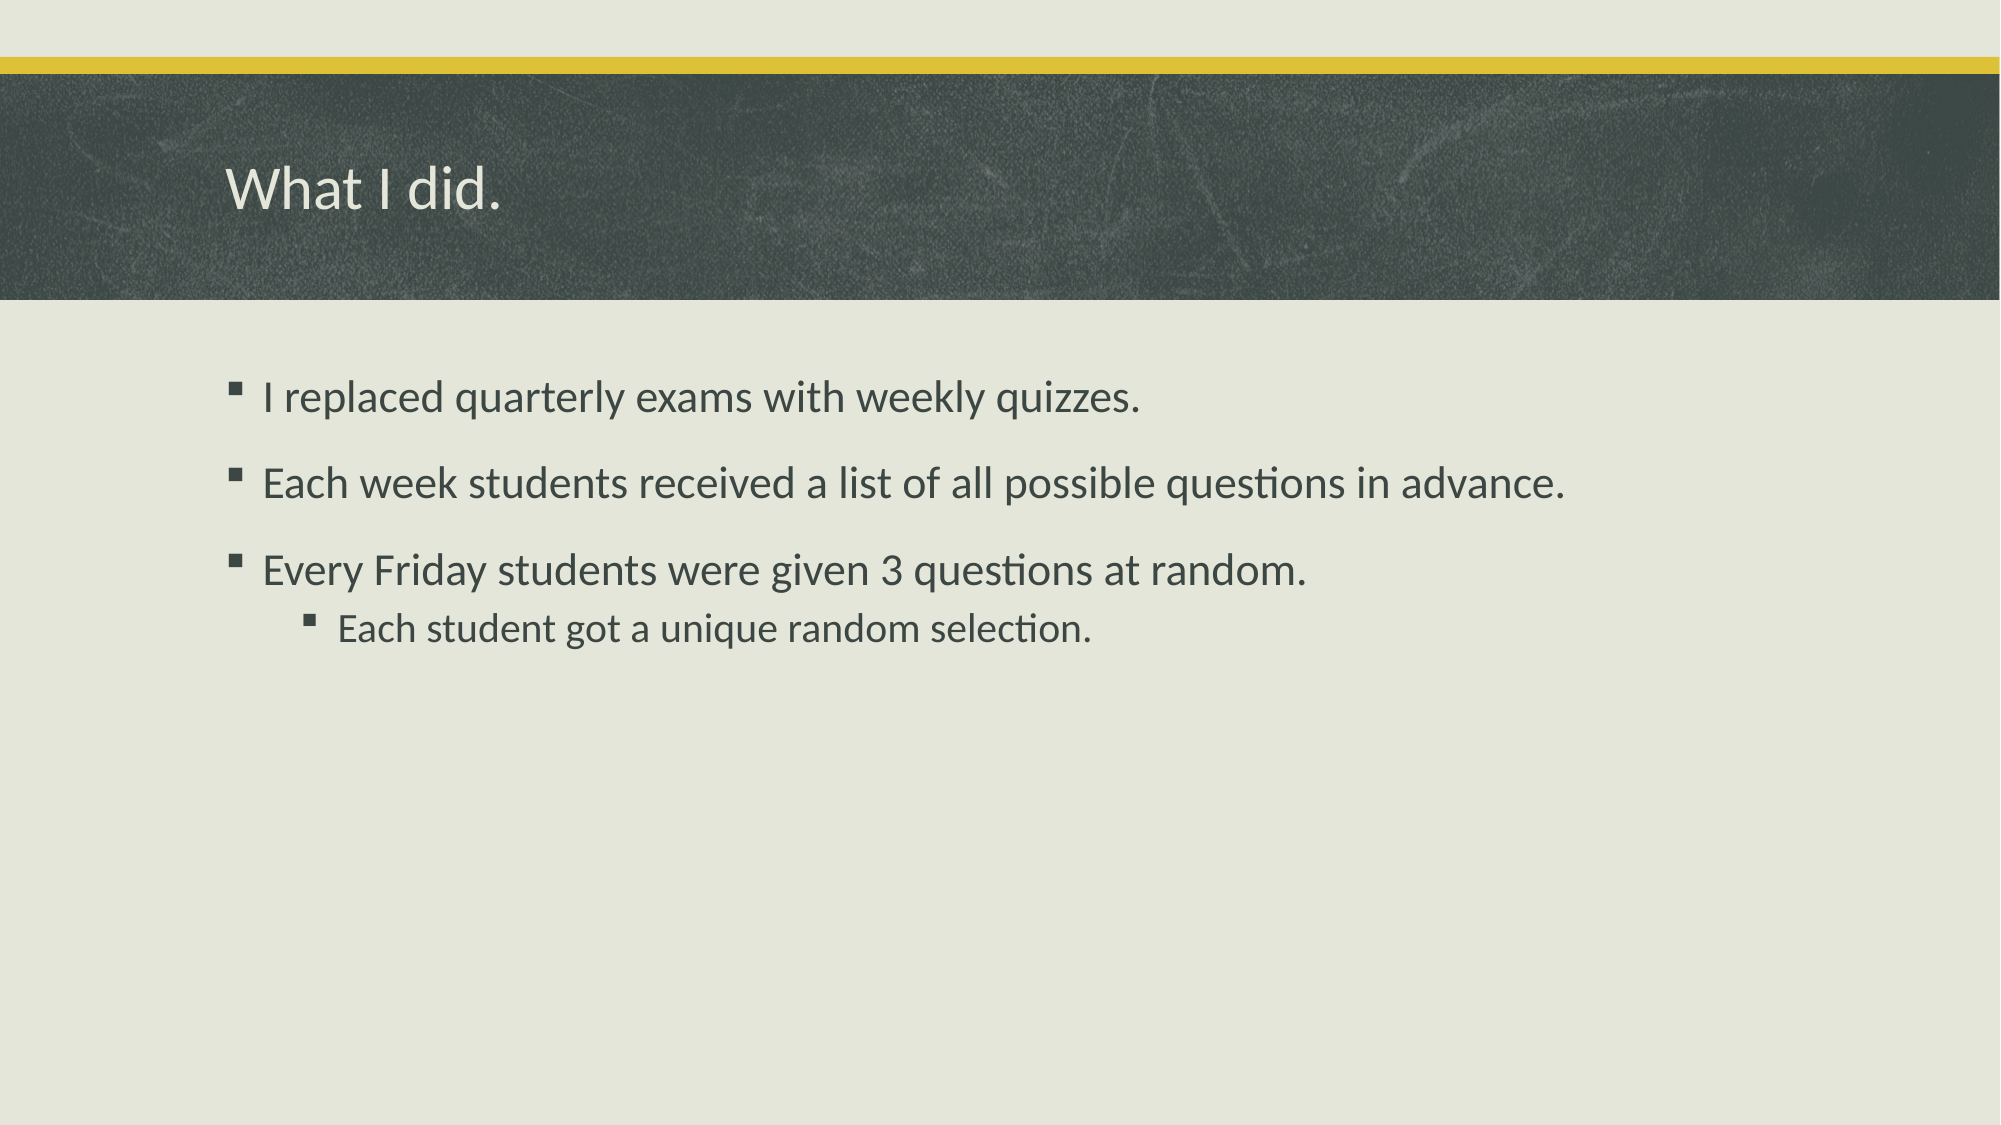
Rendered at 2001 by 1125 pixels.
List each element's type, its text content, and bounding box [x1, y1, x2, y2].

picture [0, 74, 2000, 300]
list I replaced quarterly exams with weekly quizzes. Each week students received a list of all possible questions in advance. Every Friday students were given 3 questions at random. Each student got a unique random selection. [210, 359, 1790, 1014]
title What I did. [210, 76, 1790, 300]
